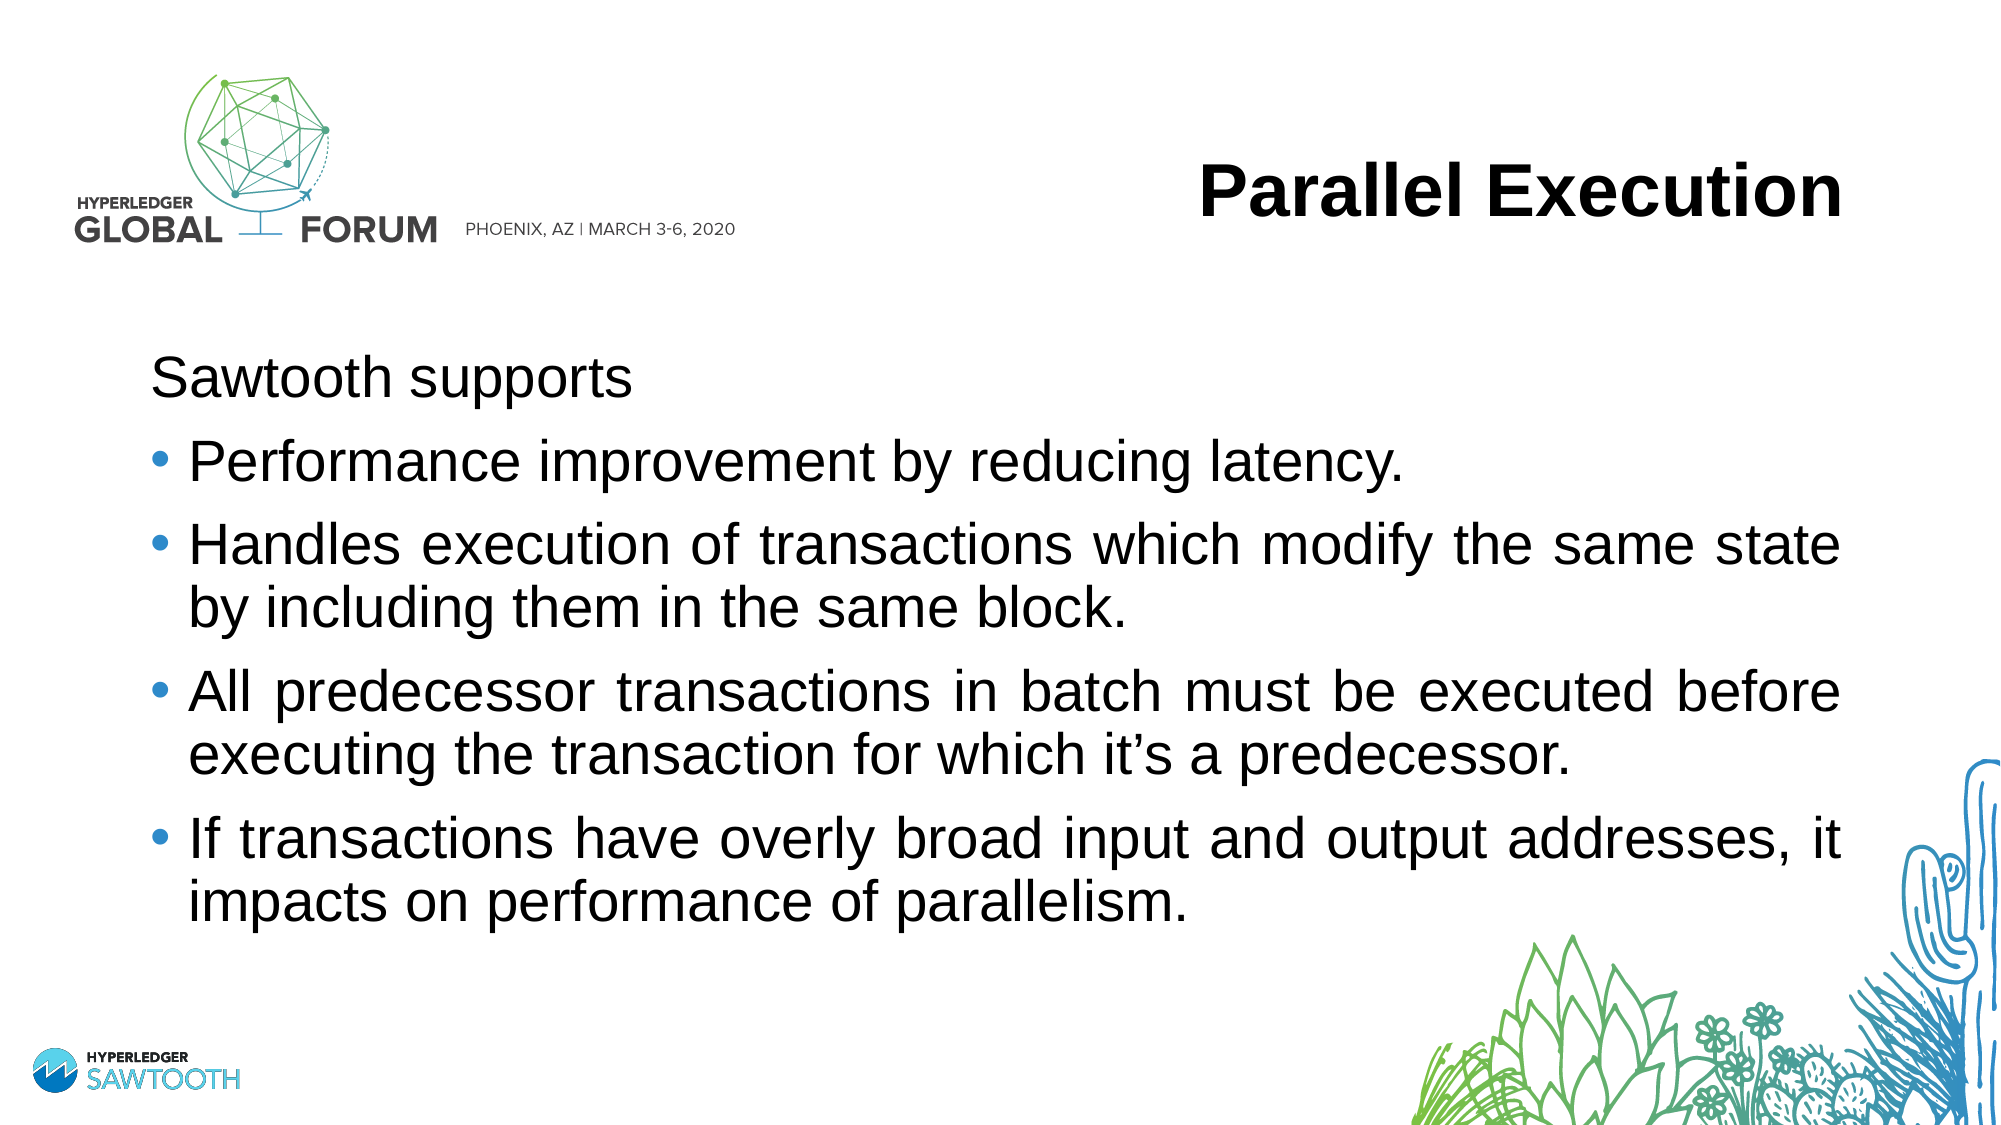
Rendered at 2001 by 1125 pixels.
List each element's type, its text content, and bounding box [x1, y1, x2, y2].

list Sawtooth supports Performance improvement by reducing latency. Handles execution of transactions which modify the same state by including them in the same block. All predecessor transactions in batch must be executed before executing the transaction for which it’s a predecessor. If transactions have overly broad input and output addresses, it impacts on performance of parallelism. [135, 339, 1860, 1002]
title Parallel Execution [767, 144, 1860, 255]
picture [0, 0, 2001, 1125]
